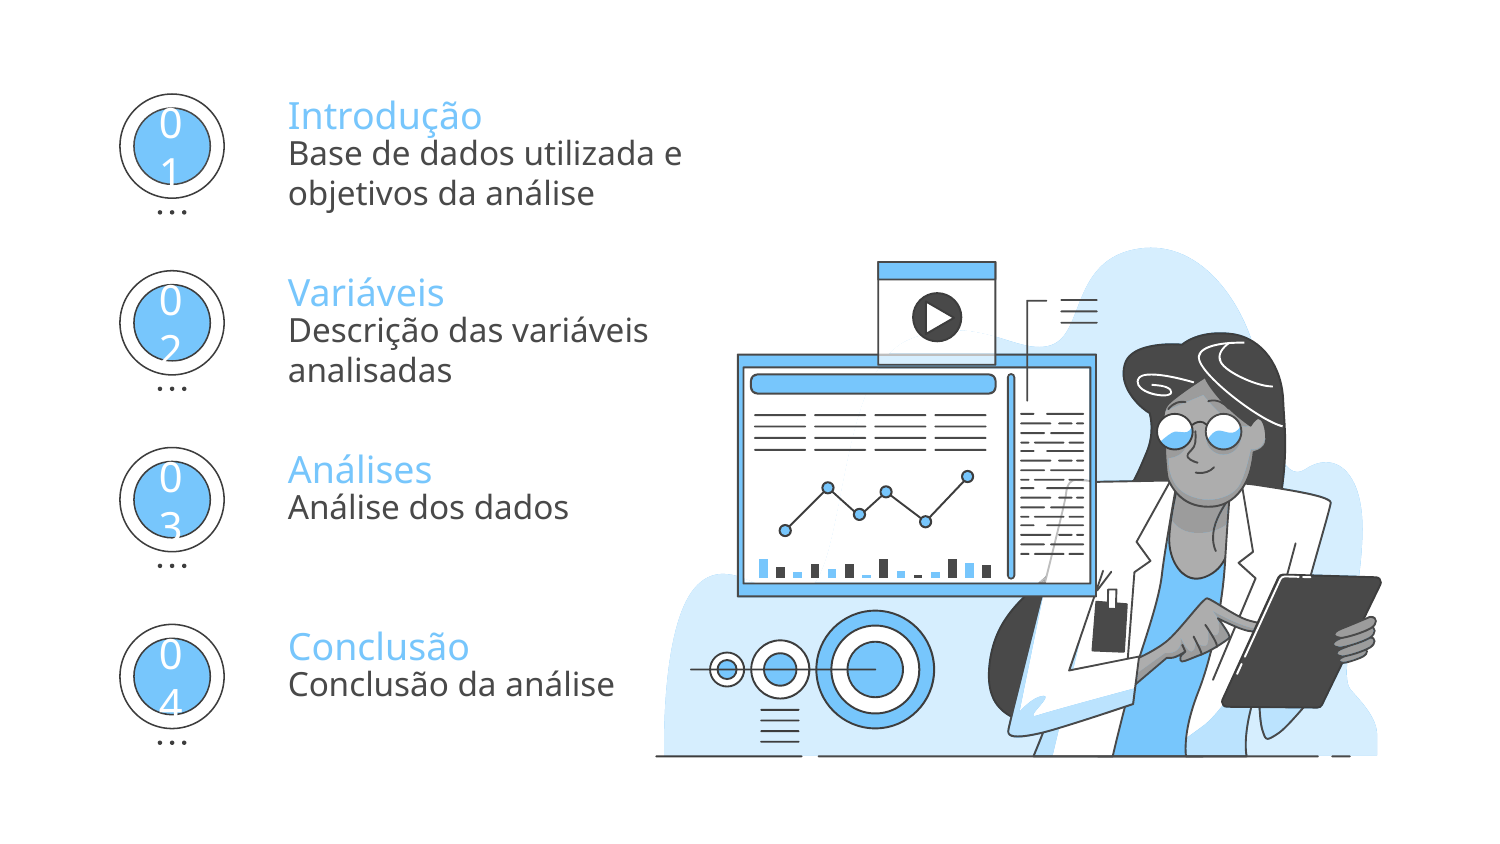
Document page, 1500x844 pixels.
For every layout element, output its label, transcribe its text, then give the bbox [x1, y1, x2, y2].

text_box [119, 624, 225, 746]
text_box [119, 270, 225, 392]
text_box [119, 447, 225, 569]
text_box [655, 247, 1383, 758]
subtitle Descrição das variáveis analisadas [273, 293, 649, 389]
subtitle Introdução [273, 70, 702, 134]
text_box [119, 93, 225, 215]
subtitle Análise dos dados [273, 471, 649, 566]
subtitle Conclusão [273, 601, 649, 648]
subtitle Análises [273, 424, 649, 471]
subtitle Base de dados utilizada e objetivos da análise [273, 134, 702, 212]
subtitle Variáveis [273, 247, 653, 293]
subtitle Conclusão da análise [273, 648, 649, 743]
